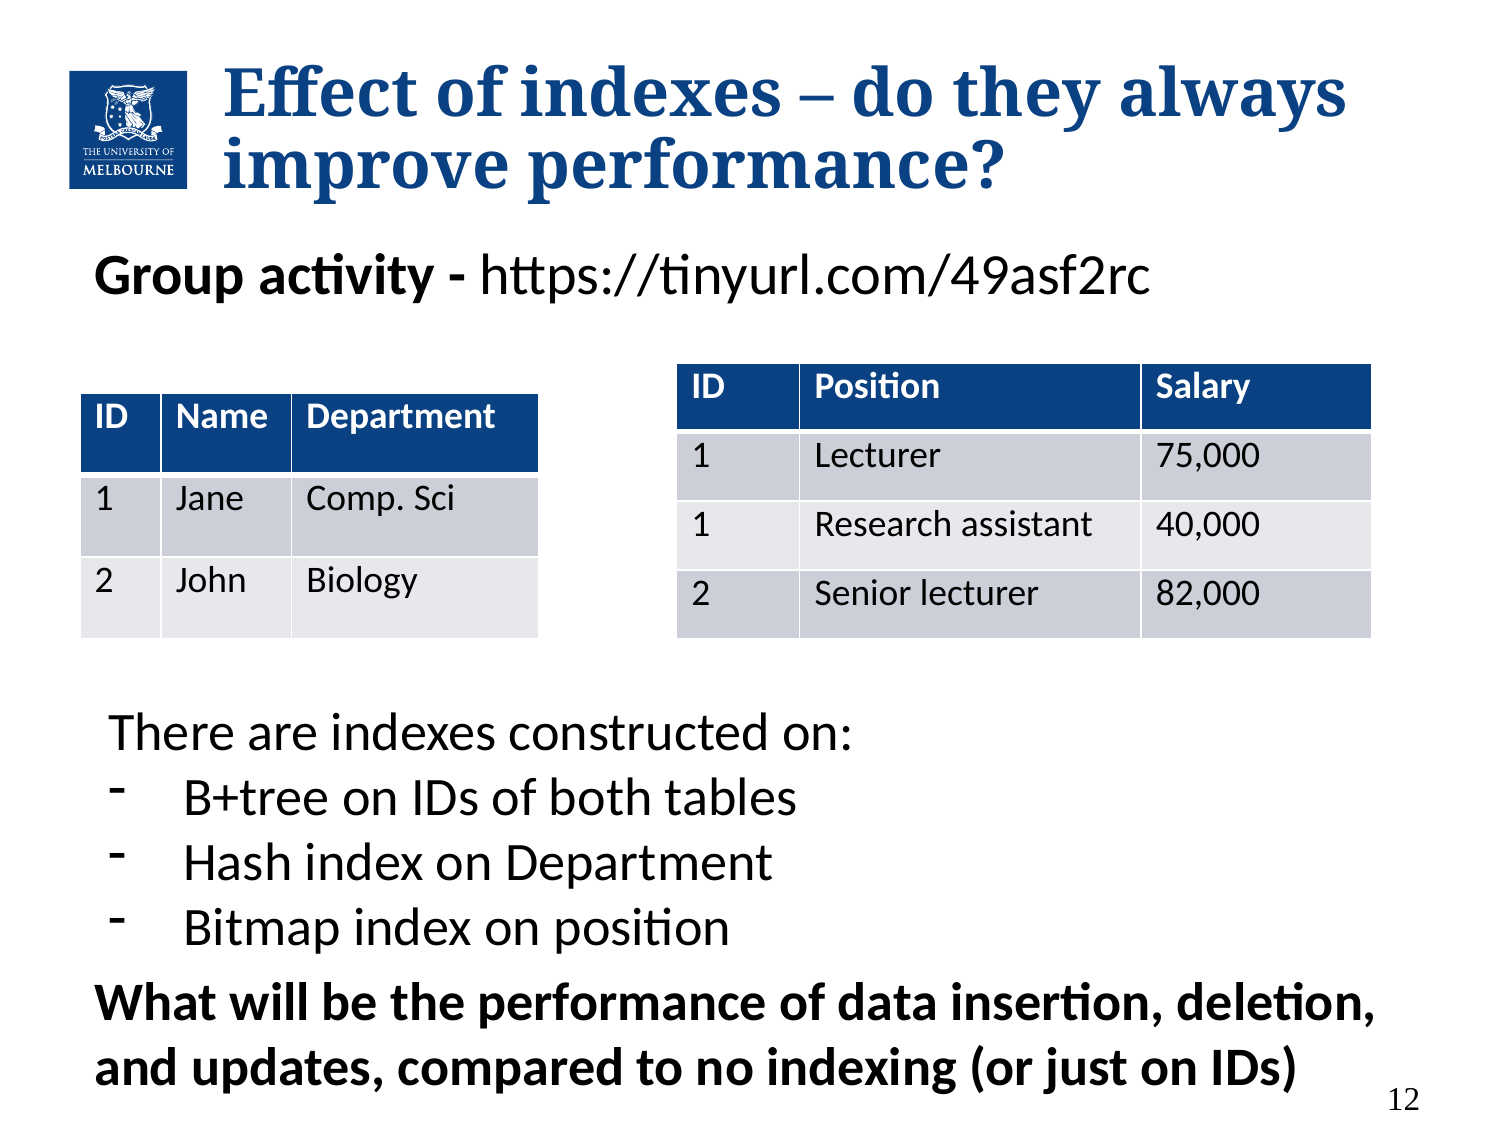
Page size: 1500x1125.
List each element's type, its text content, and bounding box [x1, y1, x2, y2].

table_cell Research assistant [800, 502, 1140, 569]
table_header Position [800, 364, 1140, 429]
table_cell Biology [292, 558, 538, 638]
text_box There are indexes constructed on: B+tree on IDs of both tables Hash index on Department Bitmap index on position [93, 688, 870, 958]
table_cell 2 [677, 571, 799, 638]
table_cell 1 [677, 502, 799, 569]
table_cell Comp. Sci [292, 478, 538, 556]
text_box Group activity - https://tinyurl.com/49asf2rc [79, 228, 1416, 314]
table_header Department [292, 394, 538, 472]
table_header ID [677, 364, 799, 429]
table_cell 1 [677, 434, 799, 500]
table_header ID [81, 394, 160, 472]
table_cell Senior lecturer [800, 571, 1140, 638]
table_cell 2 [81, 558, 160, 638]
table_cell 75,000 [1142, 434, 1371, 500]
table_cell Lecturer [800, 434, 1140, 500]
title Effect of indexes – do they always improve performance? [208, 64, 1443, 211]
table_cell 1 [81, 478, 160, 556]
table_header Name [162, 394, 291, 472]
text_box What will be the performance of data insertion, deletion, and updates, compared to no indexing (or just on IDs) [79, 958, 1490, 1104]
table_cell 40,000 [1142, 502, 1371, 569]
table_cell John [162, 558, 291, 638]
table_header Salary [1142, 364, 1371, 429]
table_cell Jane [162, 478, 291, 556]
table_cell 82,000 [1142, 571, 1371, 638]
